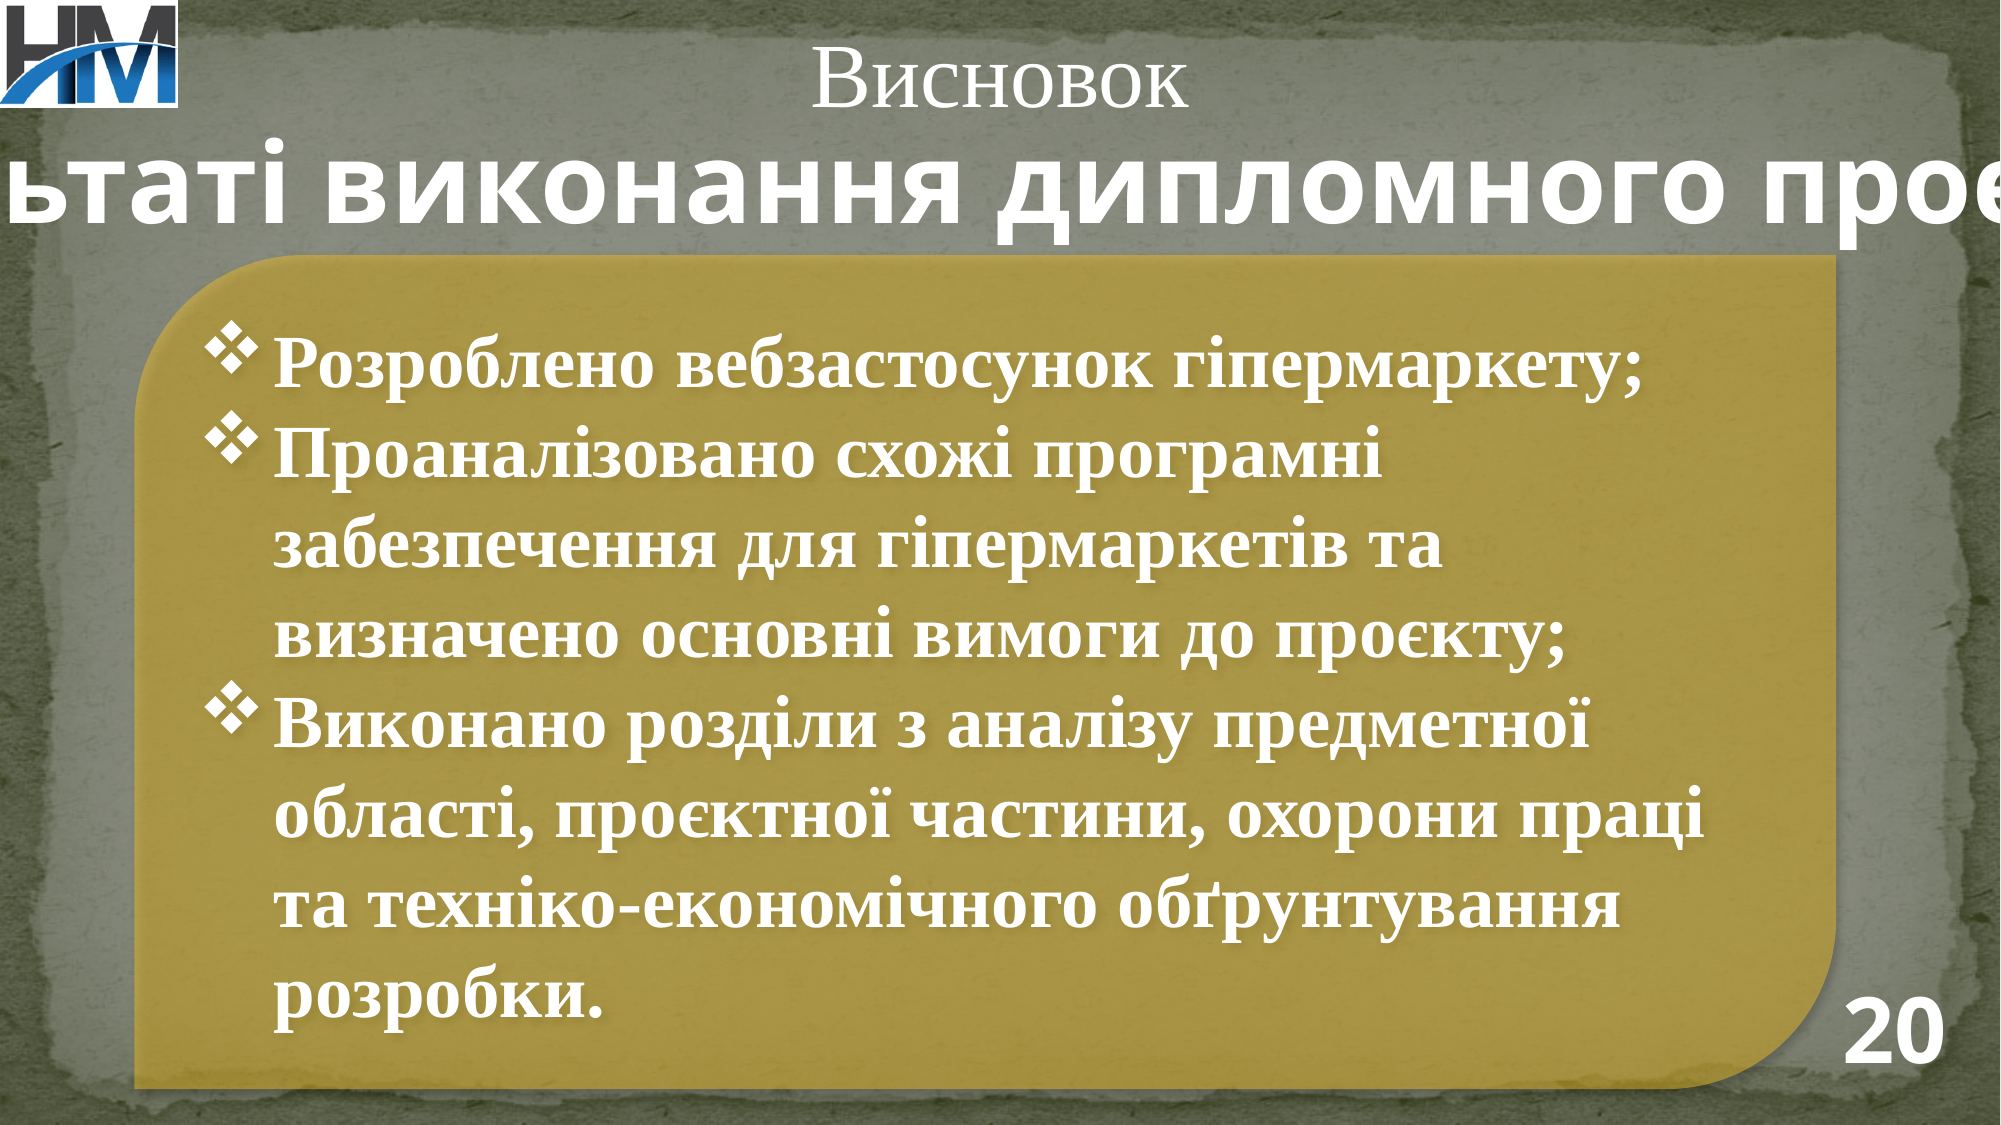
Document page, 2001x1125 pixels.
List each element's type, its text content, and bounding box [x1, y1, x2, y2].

picture [0, 0, 178, 108]
text_box Висновок [187, 8, 2000, 103]
text_box 20 [1797, 964, 2000, 1089]
text_box В результаті виконання дипломного проєкту: [0, 103, 2000, 254]
text_box Розроблено вебзастосунок гіпермаркету; Проаналізовано схожі програмні забезпечення для гіпермаркетів та визначено основні вимоги до проєкту; Виконано розділи з аналізу предметної області, проєктної частини, охорони праці та техніко-економічного обґрунтування розробки. [134, 254, 1837, 1090]
